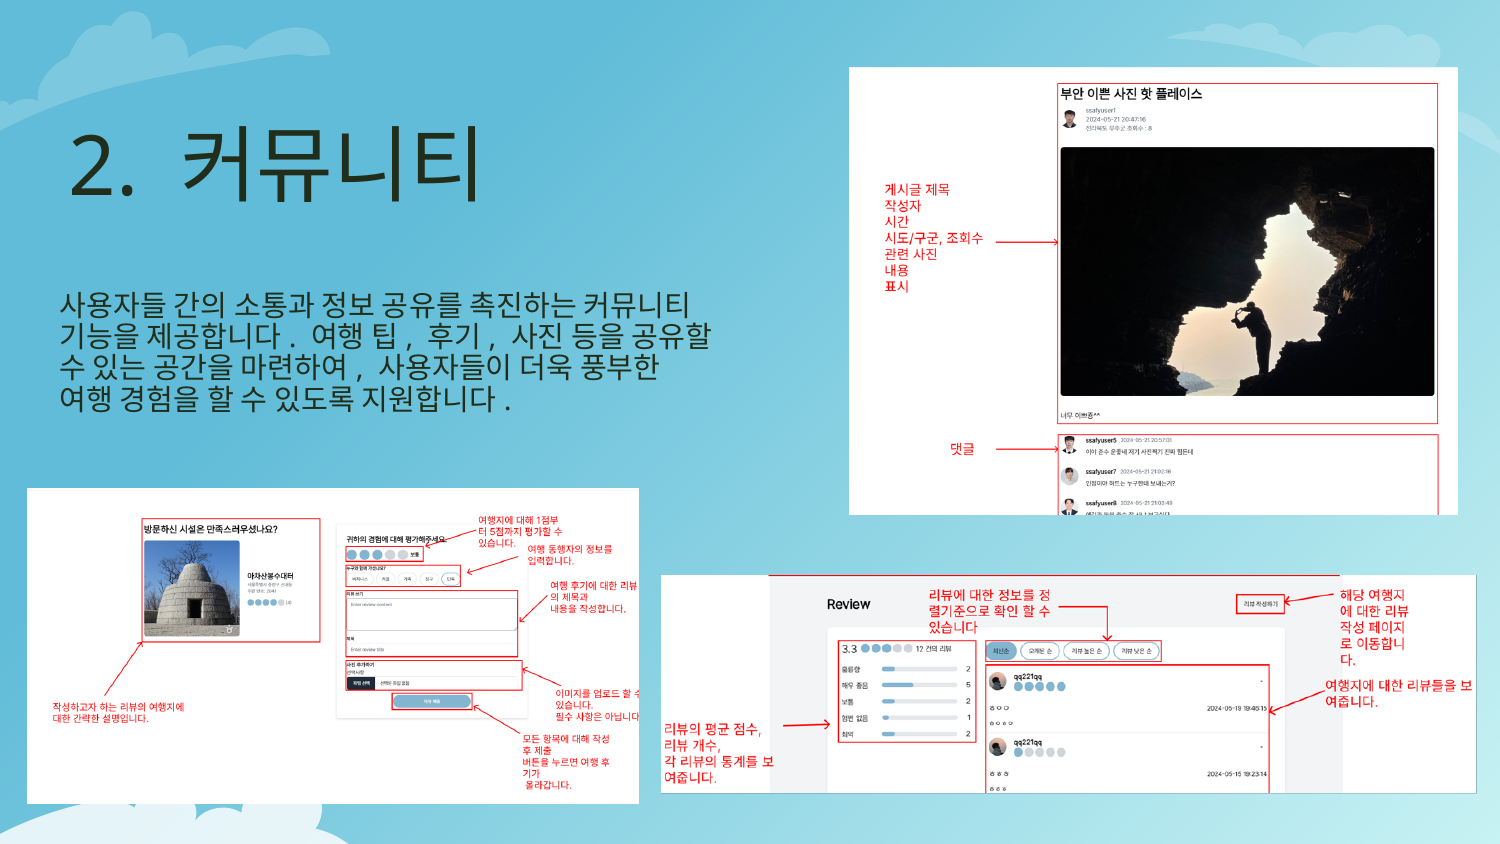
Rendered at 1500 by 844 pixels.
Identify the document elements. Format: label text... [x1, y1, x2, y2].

picture [660, 575, 1476, 793]
title 2. 커뮤니티 [54, 91, 721, 228]
subtitle 사용자들 간의 소통과 정보 공유를 촉진하는 커뮤니티 기능을 제공합니다. 여행 팁, 후기, 사진 등을 공유할 수 있는 공간을 마련하여, 사용자들이 더욱 풍부한 여행 경험을 할 수 있도록 지원합니다. [44, 275, 731, 465]
picture [27, 488, 639, 804]
picture [849, 66, 1459, 515]
